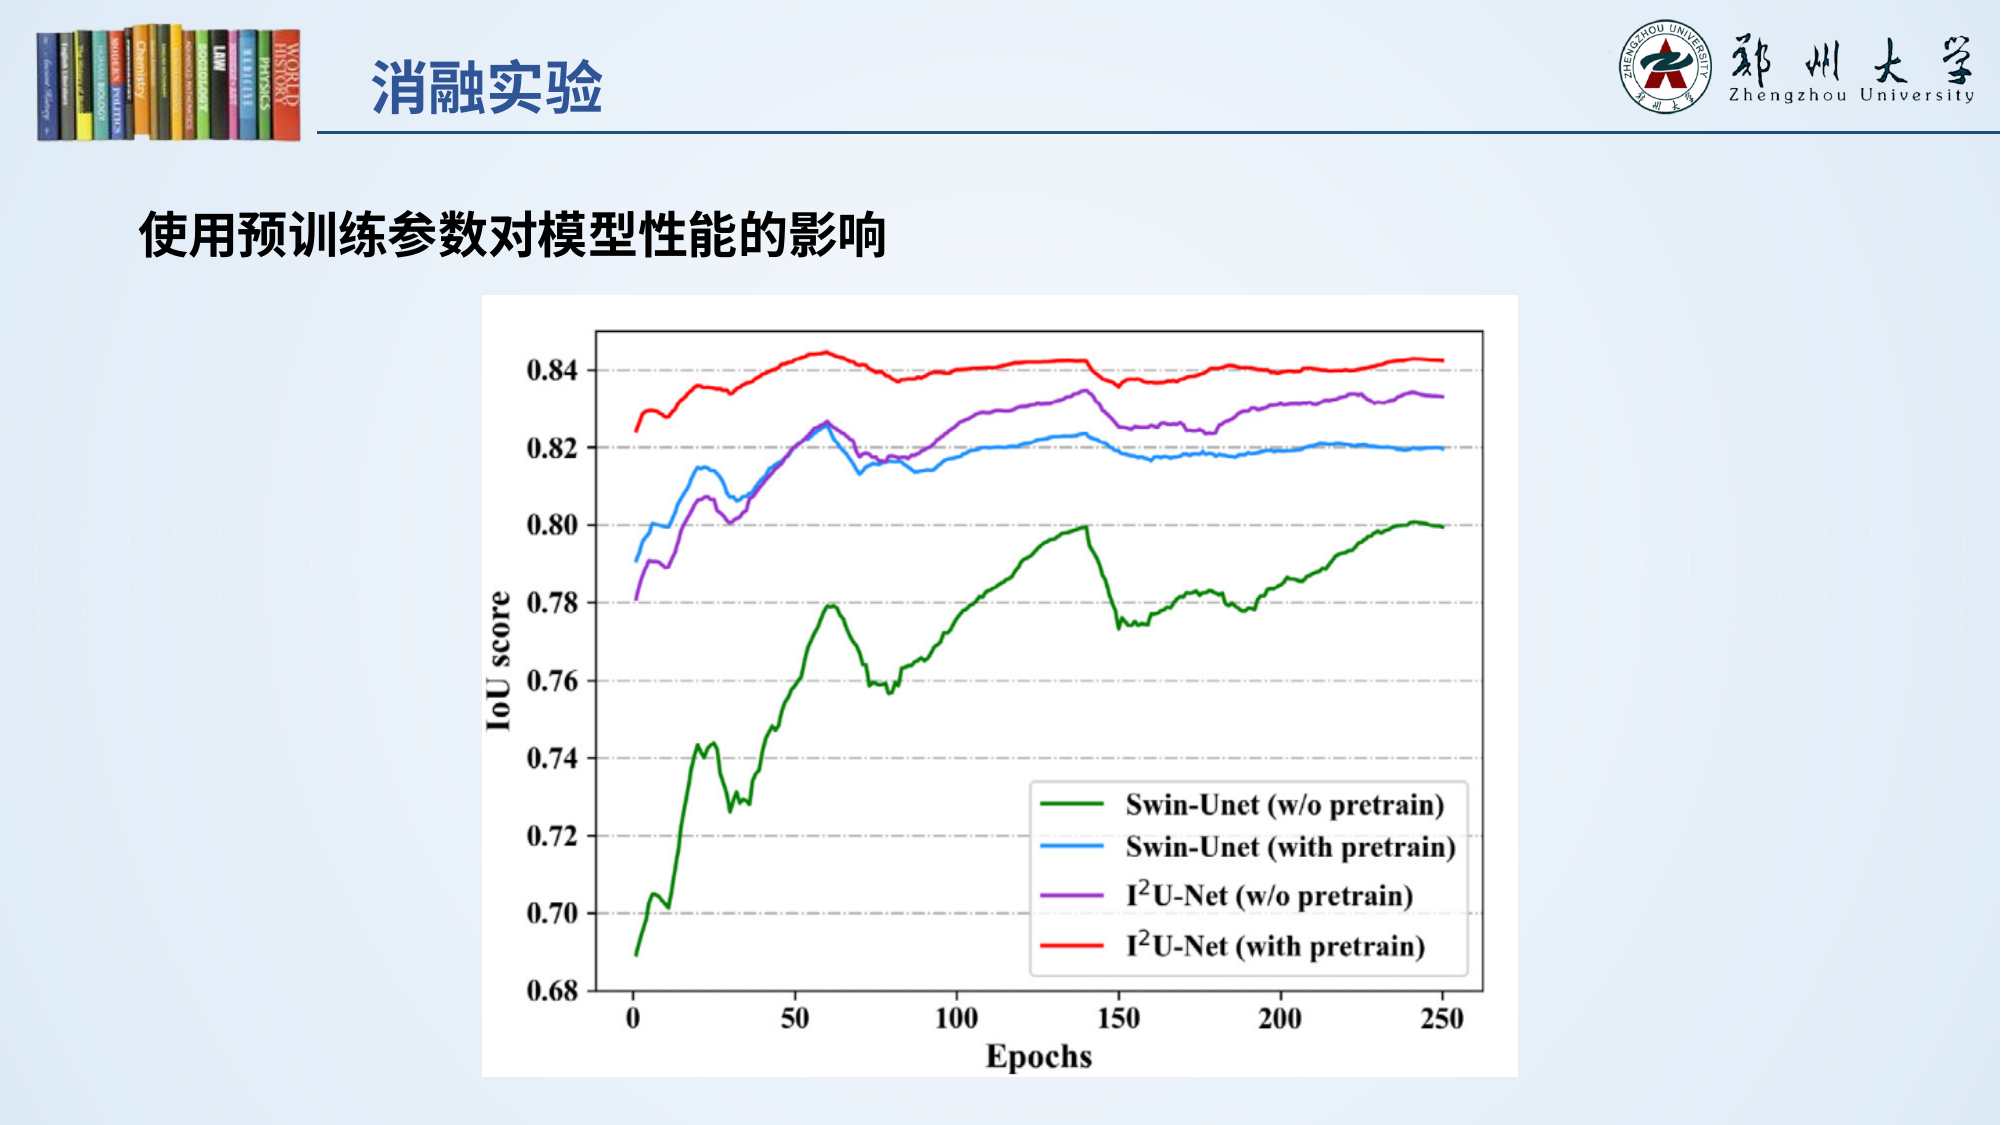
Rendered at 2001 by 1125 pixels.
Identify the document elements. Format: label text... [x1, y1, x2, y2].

picture [23, 0, 317, 173]
text_box 消融实验 [355, 43, 812, 129]
text_box 使用预训练参数对模型性能的影响 [123, 196, 1125, 271]
picture [482, 295, 1518, 1077]
picture [1599, 11, 1983, 123]
